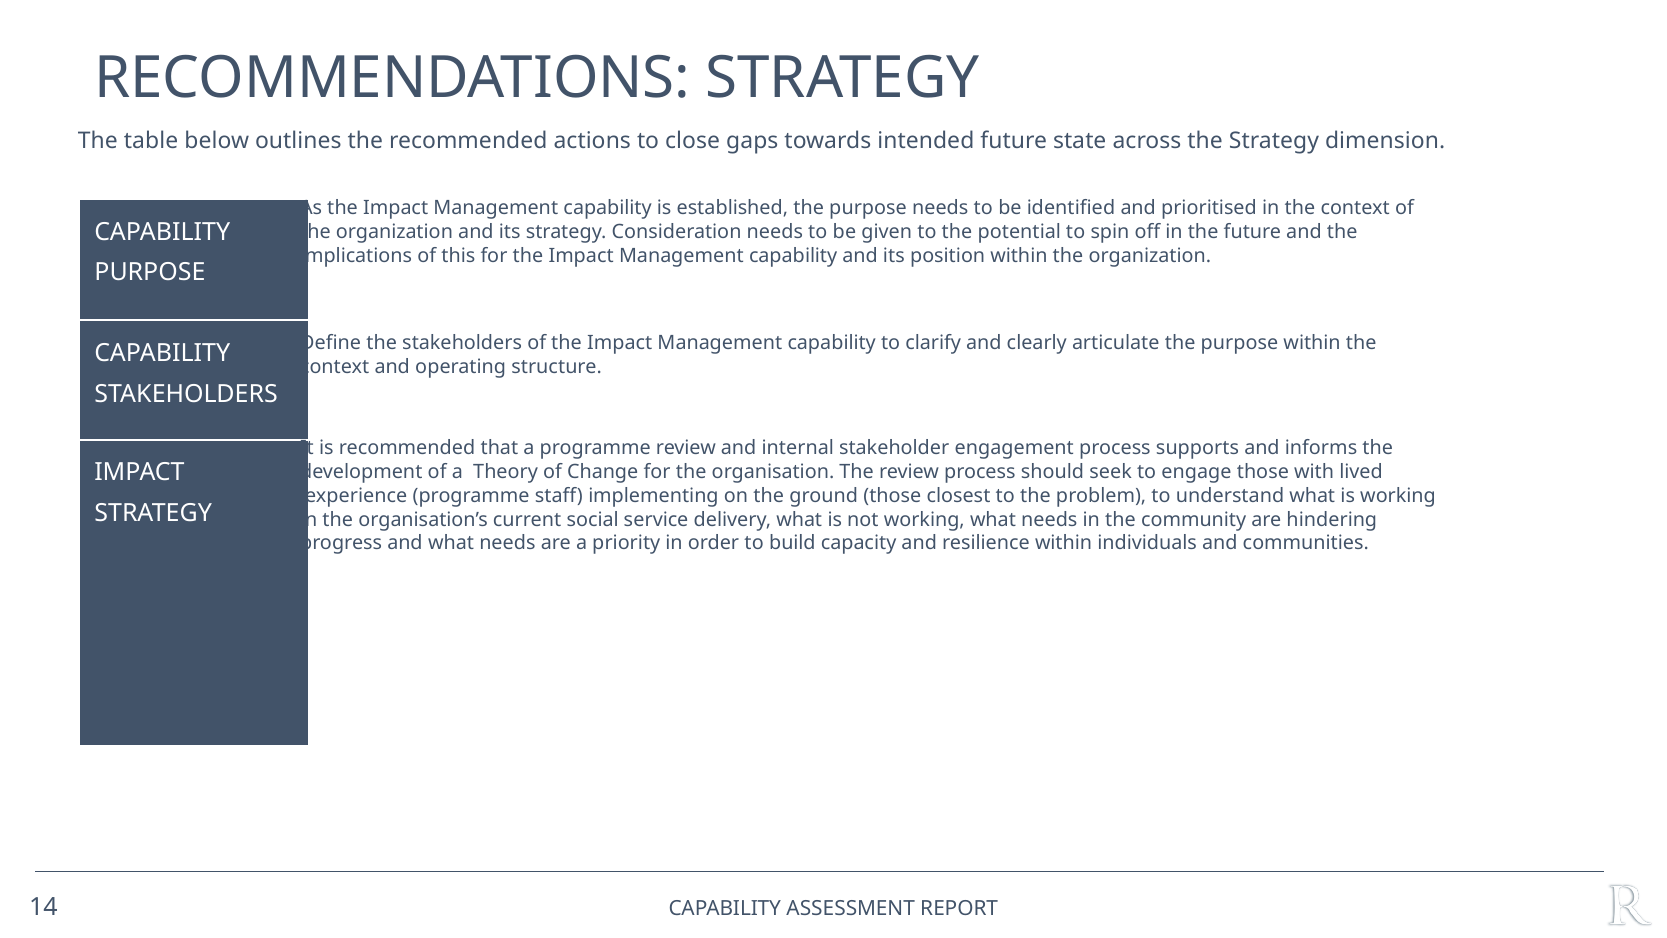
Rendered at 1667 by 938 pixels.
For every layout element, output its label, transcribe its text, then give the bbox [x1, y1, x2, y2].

table_cell IMPACT STRATEGY [80, 441, 308, 745]
text_box As the Impact Management capability is established, the purpose needs to be identified and prioritised in the context of the organization and its strategy. Consideration needs to be given to the potential to spin off in the future and the implications of this for the Impact Management capability and its position within the organization.​ [299, 194, 1350, 329]
slide_number 14 [7, 882, 80, 933]
table_header CAPABILITY PURPOSE [80, 200, 299, 319]
table_cell [1350, 323, 1586, 439]
title Recommendations: Strategy [79, 14, 1588, 134]
list Capability ASSESSMENT Report [412, 882, 1254, 932]
table_header [1350, 200, 1586, 318]
text_box It is recommended that a programme review and internal stakeholder engagement process supports and informs the development of a Theory of Change for the organisation. The review process should seek to engage those with lived experience (programme staff) implementing on the ground (those closest to the problem), to understand what is working in the organisation’s current social service delivery, what is not working, what needs in the community are hindering progress and what needs are a priority in order to build capacity and resilience within individuals and communities. [299, 434, 1350, 585]
table_cell [309, 441, 1586, 745]
picture [1605, 882, 1654, 928]
text_box The table below outlines the recommended actions to close gaps towards intended future state across the Strategy dimension. [62, 117, 1571, 173]
table_cell CAPABILITY STAKEHOLDERS [80, 321, 299, 439]
text_box Define the stakeholders of the Impact Management capability to clarify and clearly articulate the purpose within the context and operating structure. [299, 329, 1350, 434]
